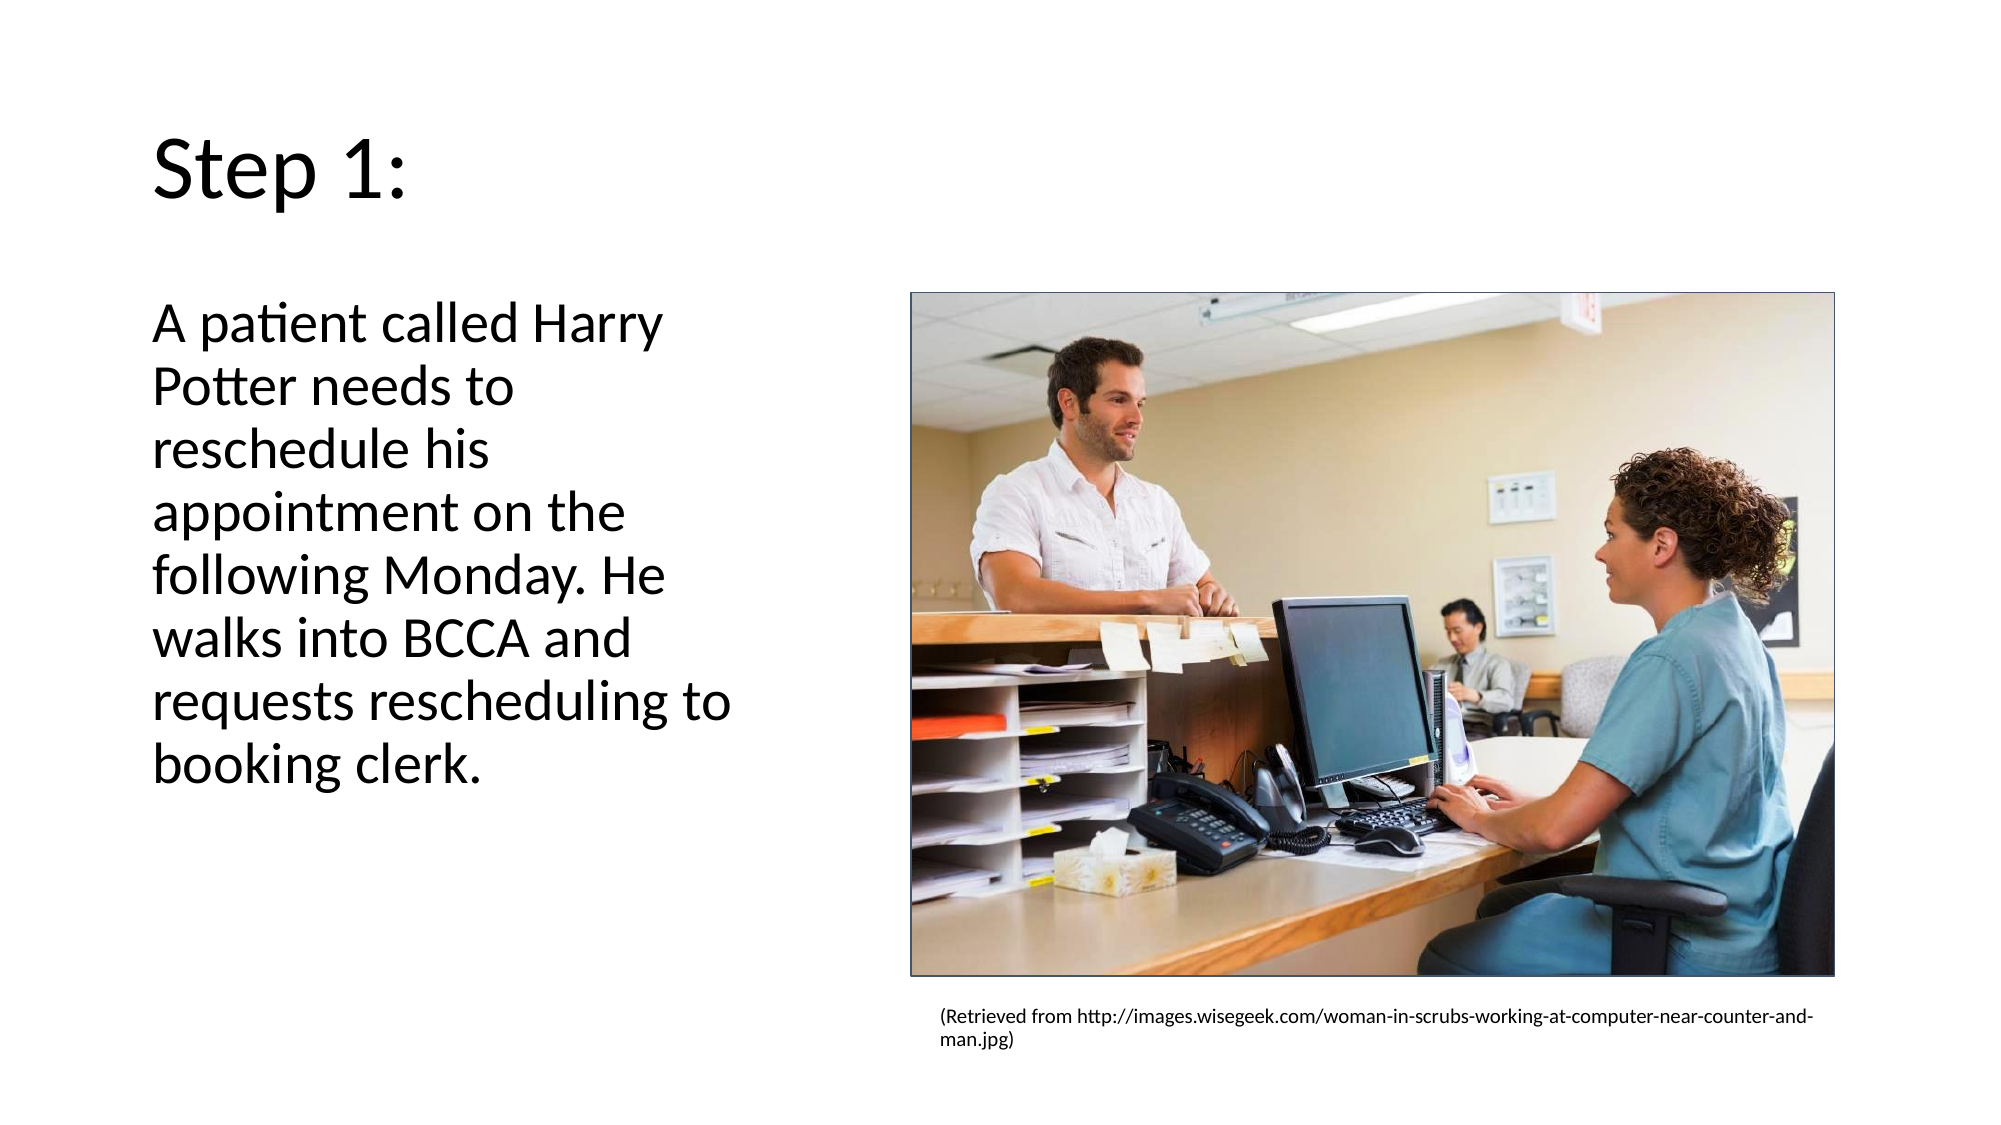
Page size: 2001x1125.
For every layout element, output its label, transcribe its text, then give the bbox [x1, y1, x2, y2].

picture [911, 292, 1835, 976]
title Step 1: [137, 59, 1863, 278]
list A patient called Harry Potter needs to reschedule his appointment on the following Monday. He walks into BCCA and requests rescheduling to booking clerk. [137, 277, 778, 992]
text_box (Retrieved from http://images.wisegeek.com/woman-in-scrubs-working-at-computer-near-counter-and-man.jpg) [924, 990, 1882, 1054]
